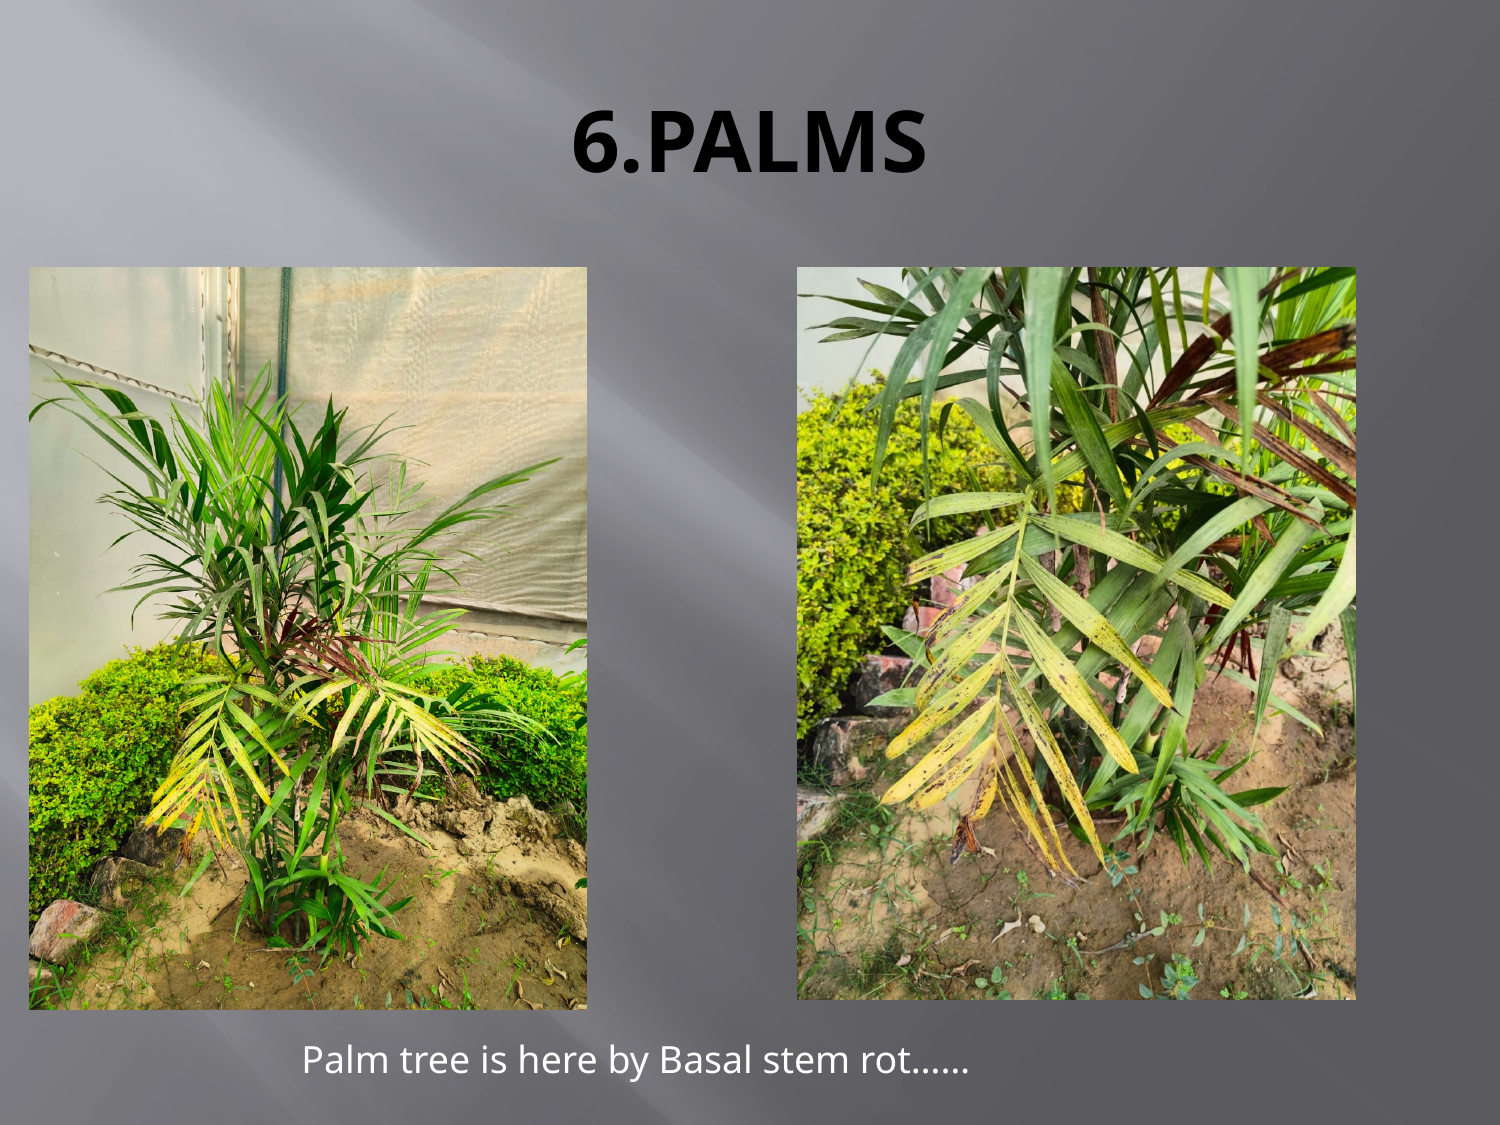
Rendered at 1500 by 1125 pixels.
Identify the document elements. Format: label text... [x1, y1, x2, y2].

picture [796, 266, 1356, 1000]
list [29, 266, 587, 1010]
text_box Palm tree is here by Basal stem rot…… [286, 1029, 986, 1089]
title 6.PALMS [75, 45, 1425, 233]
